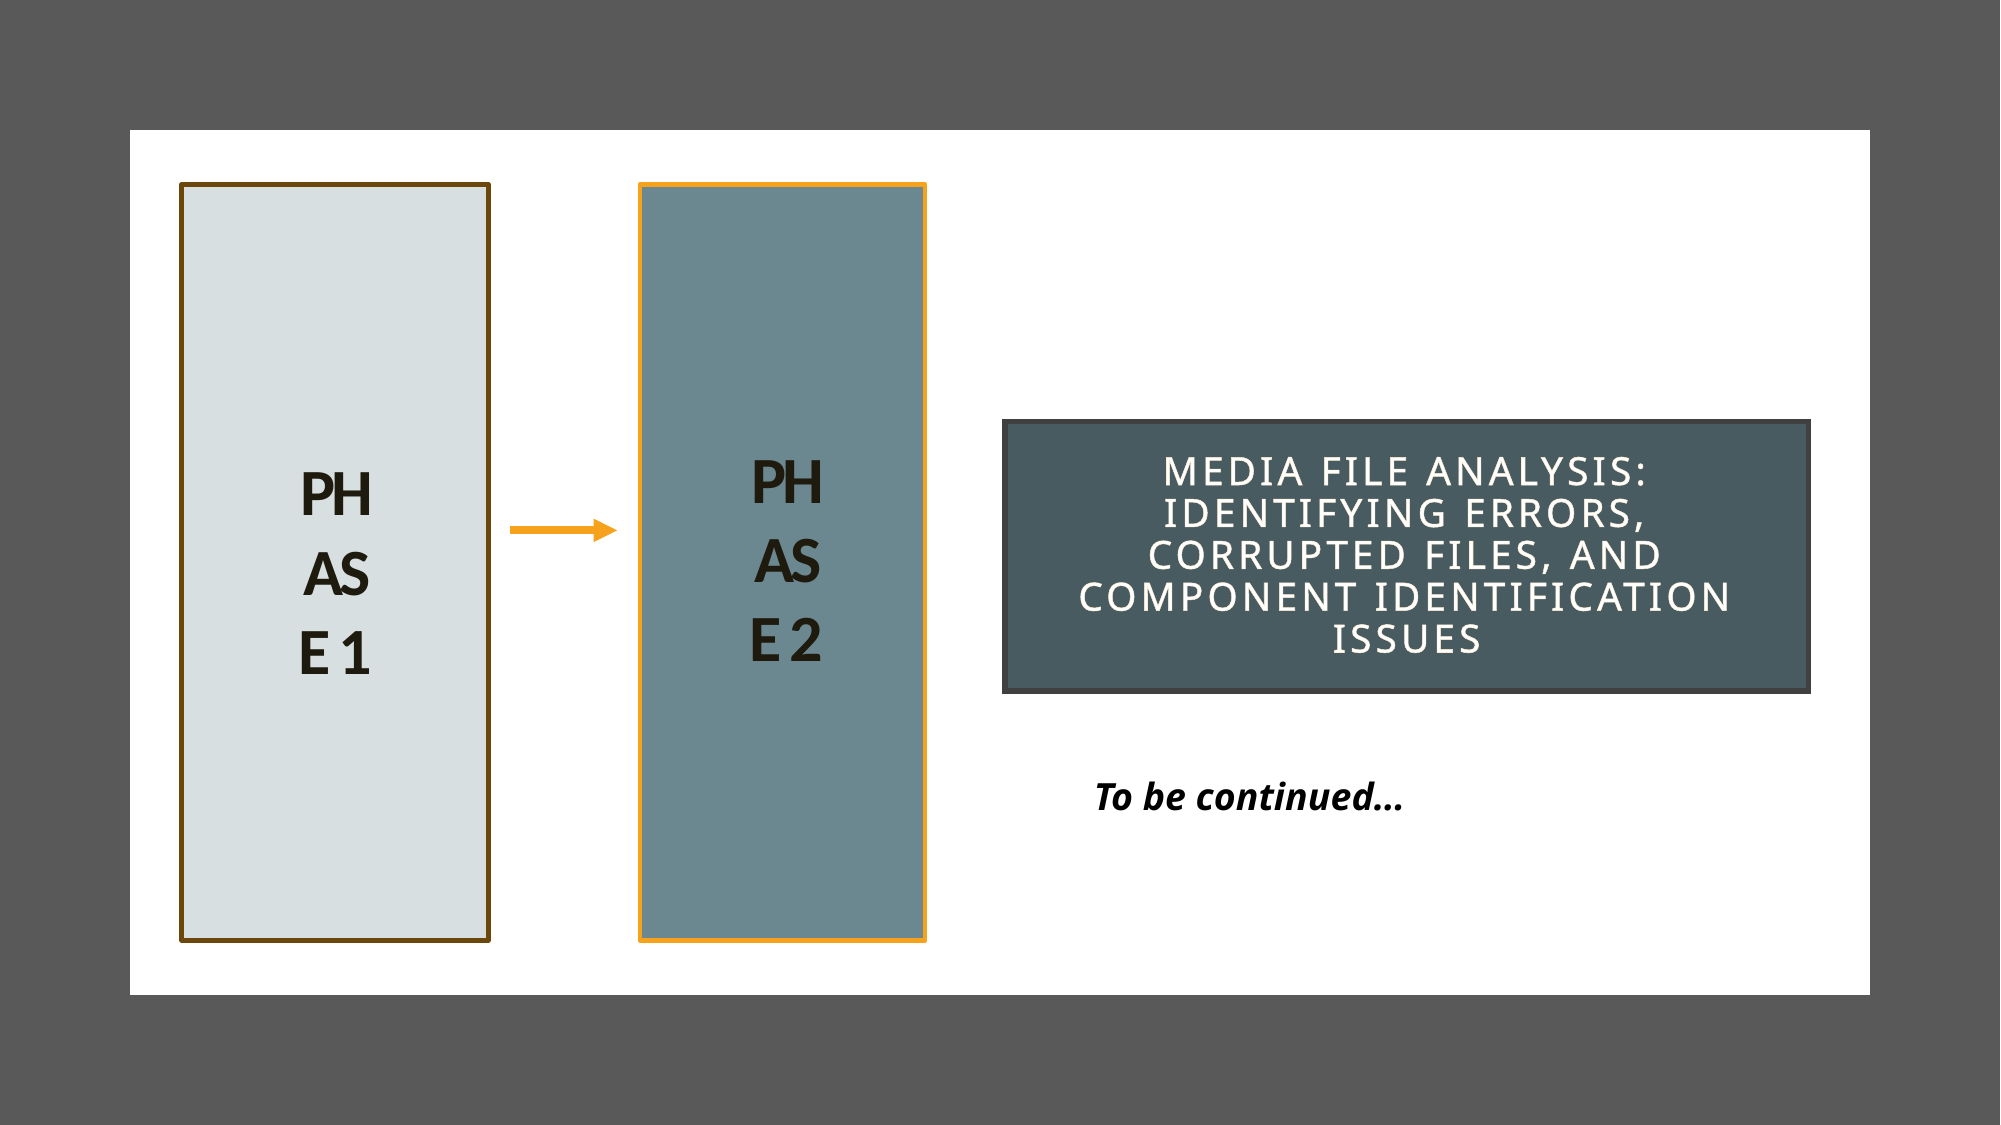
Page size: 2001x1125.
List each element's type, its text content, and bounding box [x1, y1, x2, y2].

title Phase 1 [257, 195, 413, 943]
text_box Phase 2 [710, 184, 862, 928]
text_box Media File Analysis: Identifying Errors, Corrupted Files, and Component Identification Issues [1005, 421, 1809, 692]
text_box [181, 183, 489, 941]
text_box [131, 131, 1869, 994]
text_box [0, 0, 2000, 1125]
text_box To be continued… [1079, 765, 1722, 825]
text_box [639, 183, 926, 941]
text_box [926, 183, 1707, 941]
